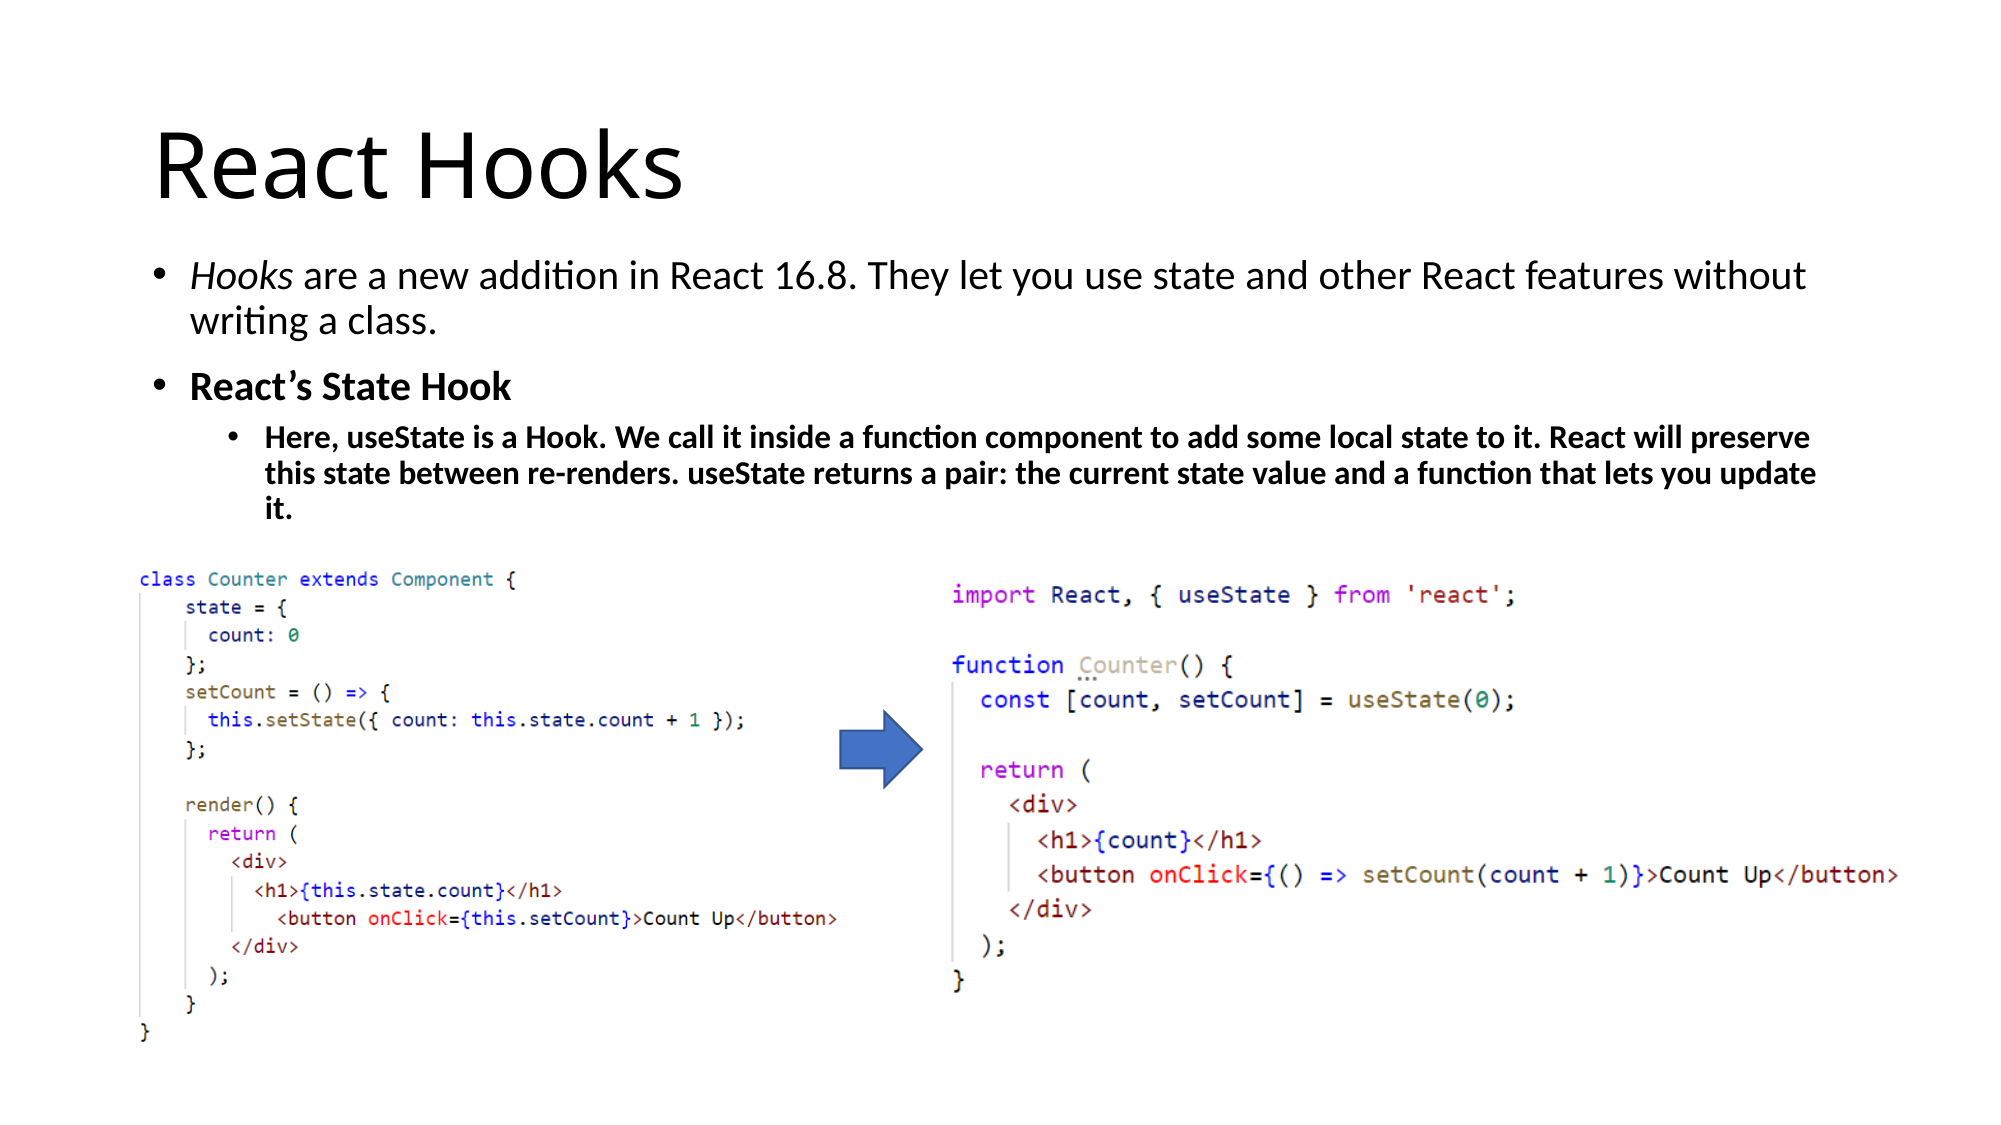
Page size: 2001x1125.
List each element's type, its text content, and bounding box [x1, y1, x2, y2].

list Hooks are a new addition in React 16.8. They let you use state and other React features without writing a class. React’s State Hook Here, useState is a Hook. We call it inside a function component to add some local state to it. React will preserve this state between re-renders. useState returns a pair: the current state value and a function that lets you update it. [137, 245, 1863, 960]
picture [137, 562, 841, 1046]
text_box [841, 709, 924, 790]
picture [949, 571, 1912, 1003]
title React Hooks [137, 59, 1863, 245]
